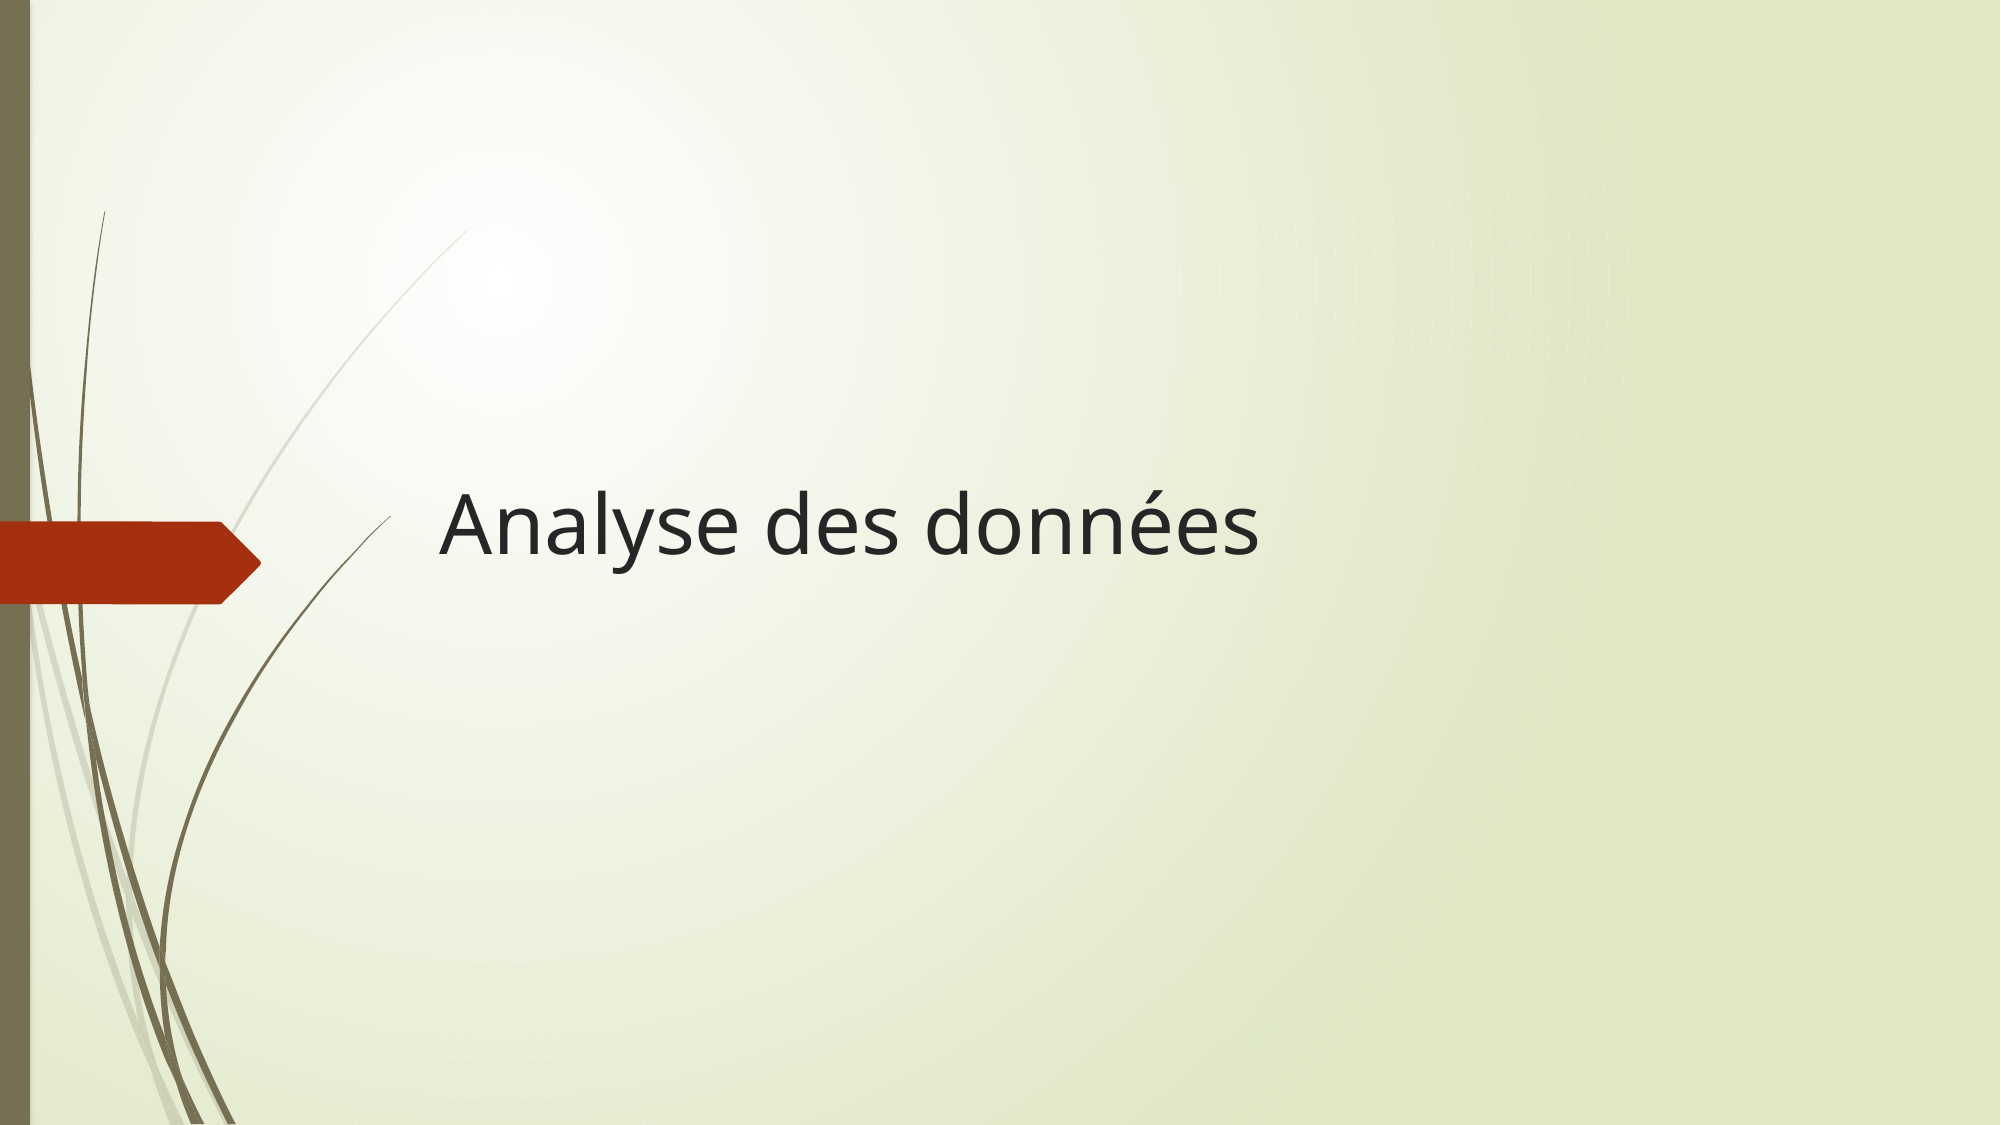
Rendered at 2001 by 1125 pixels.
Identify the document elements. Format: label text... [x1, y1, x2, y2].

title Analyse des données [424, 337, 1888, 579]
